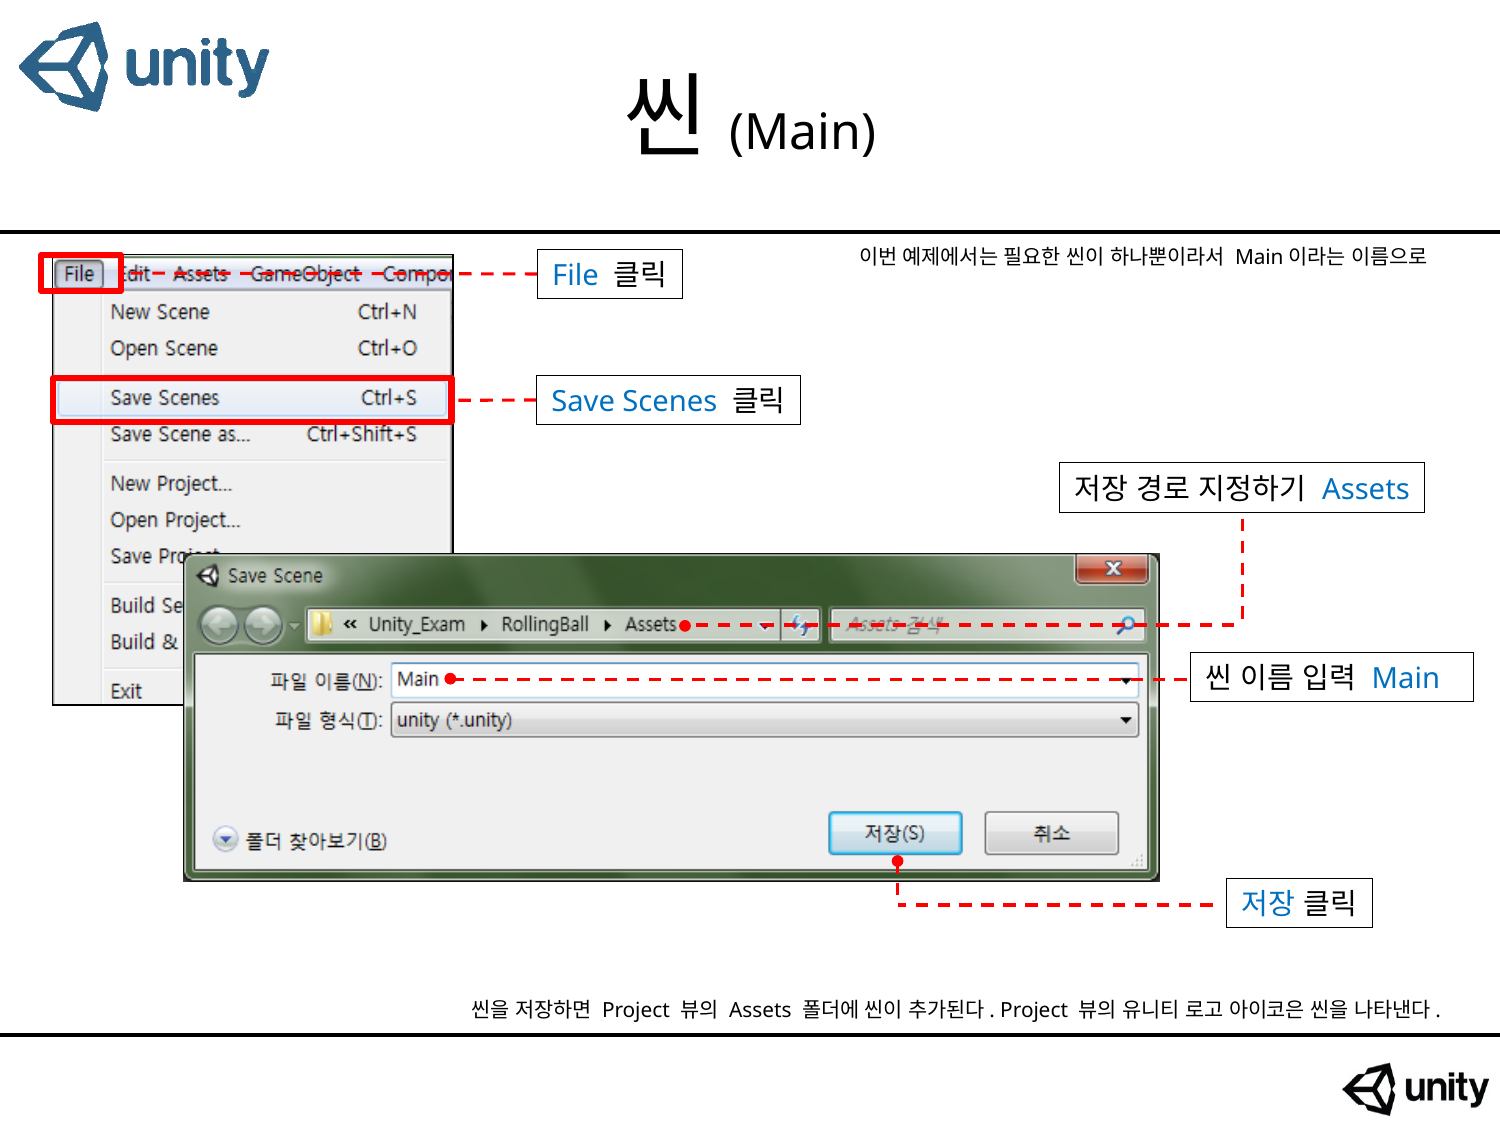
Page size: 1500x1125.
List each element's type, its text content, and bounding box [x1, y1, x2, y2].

title 씬(Main) [75, 19, 1425, 207]
picture [52, 255, 1160, 882]
picture [8, 14, 290, 125]
text_box [39, 253, 53, 293]
text_box 저장 클릭 [1226, 878, 1373, 928]
text_box 저장 경로 지정하기 Assets [1059, 462, 1425, 513]
picture [1336, 1058, 1500, 1123]
text_box 이번 예제에서는 필요한 씬이 하나뿐이라서 Main이라는 이름으로 [844, 235, 1495, 276]
text_box File 클릭 [537, 249, 683, 299]
text_box 씬을 저장하면 Project 뷰의 Assets 폴더에 씬이 추가된다. Project 뷰의 유니티 로고 아이코은 씬을 나타낸다. [456, 989, 1495, 1030]
text_box 씬 이름 입력 Main [1190, 652, 1474, 702]
text_box Save Scenes 클릭 [536, 375, 801, 425]
